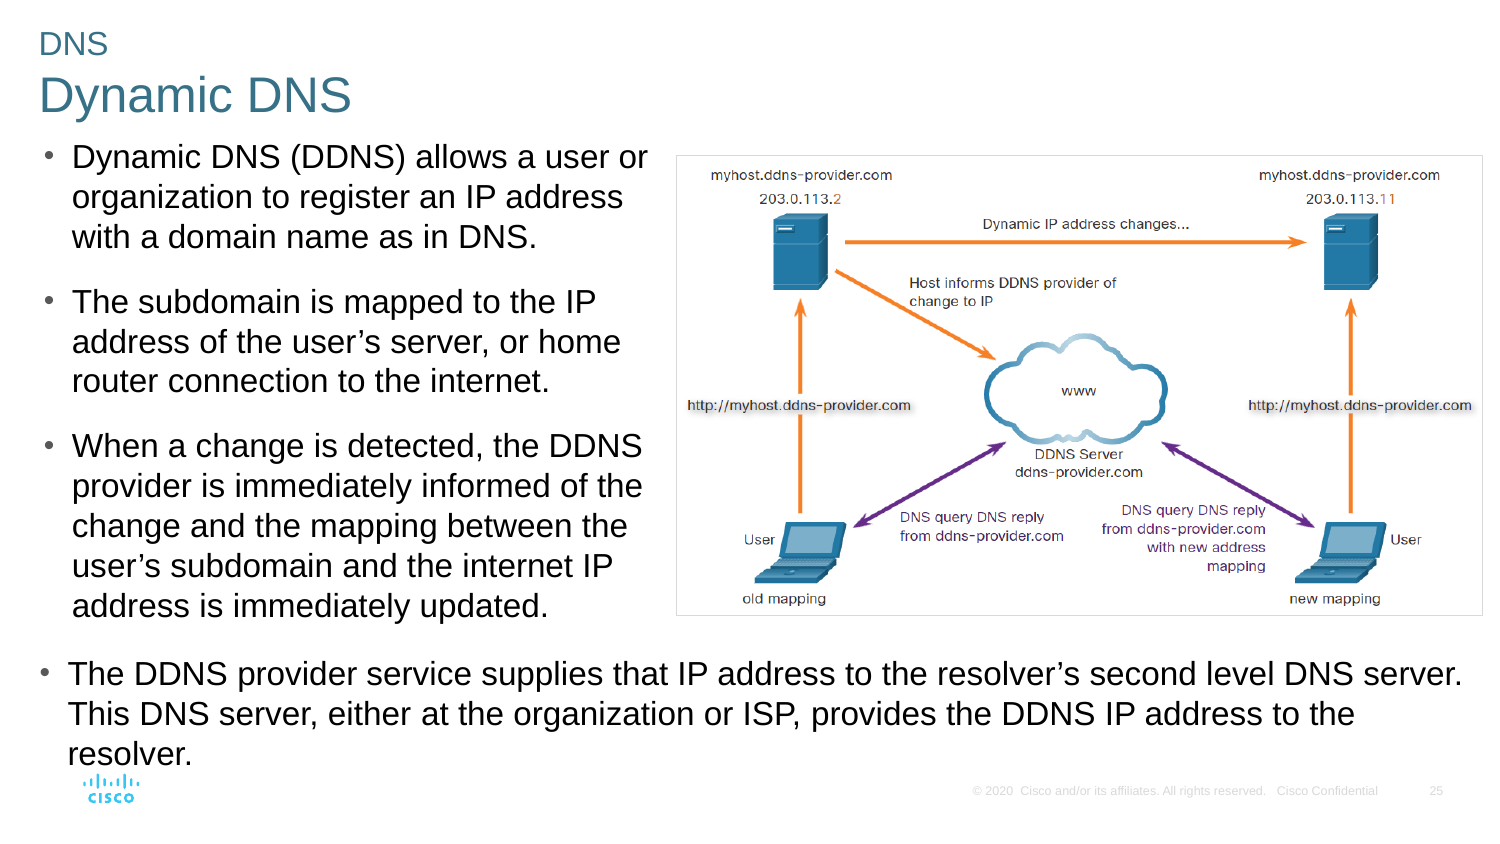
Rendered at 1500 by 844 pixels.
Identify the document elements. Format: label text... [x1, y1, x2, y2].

text_box DNS Dynamic DNS [23, 10, 1500, 135]
picture [676, 155, 1483, 615]
list Dynamic DNS (DDNS) allows a user or organization to register an IP address with a domain name as in DNS. The subdomain is mapped to the IP address of the user’s server, or home router connection to the internet. When a change is detected, the DDNS provider is immediately informed of the change and the mapping between the user’s subdomain and the internet IP address is immediately updated. [28, 127, 682, 636]
text_box The DDNS provider service supplies that IP address to the resolver’s second level DNS server. This DNS server, either at the organization or ISP, provides the DDNS IP address to the resolver. [24, 644, 1482, 780]
